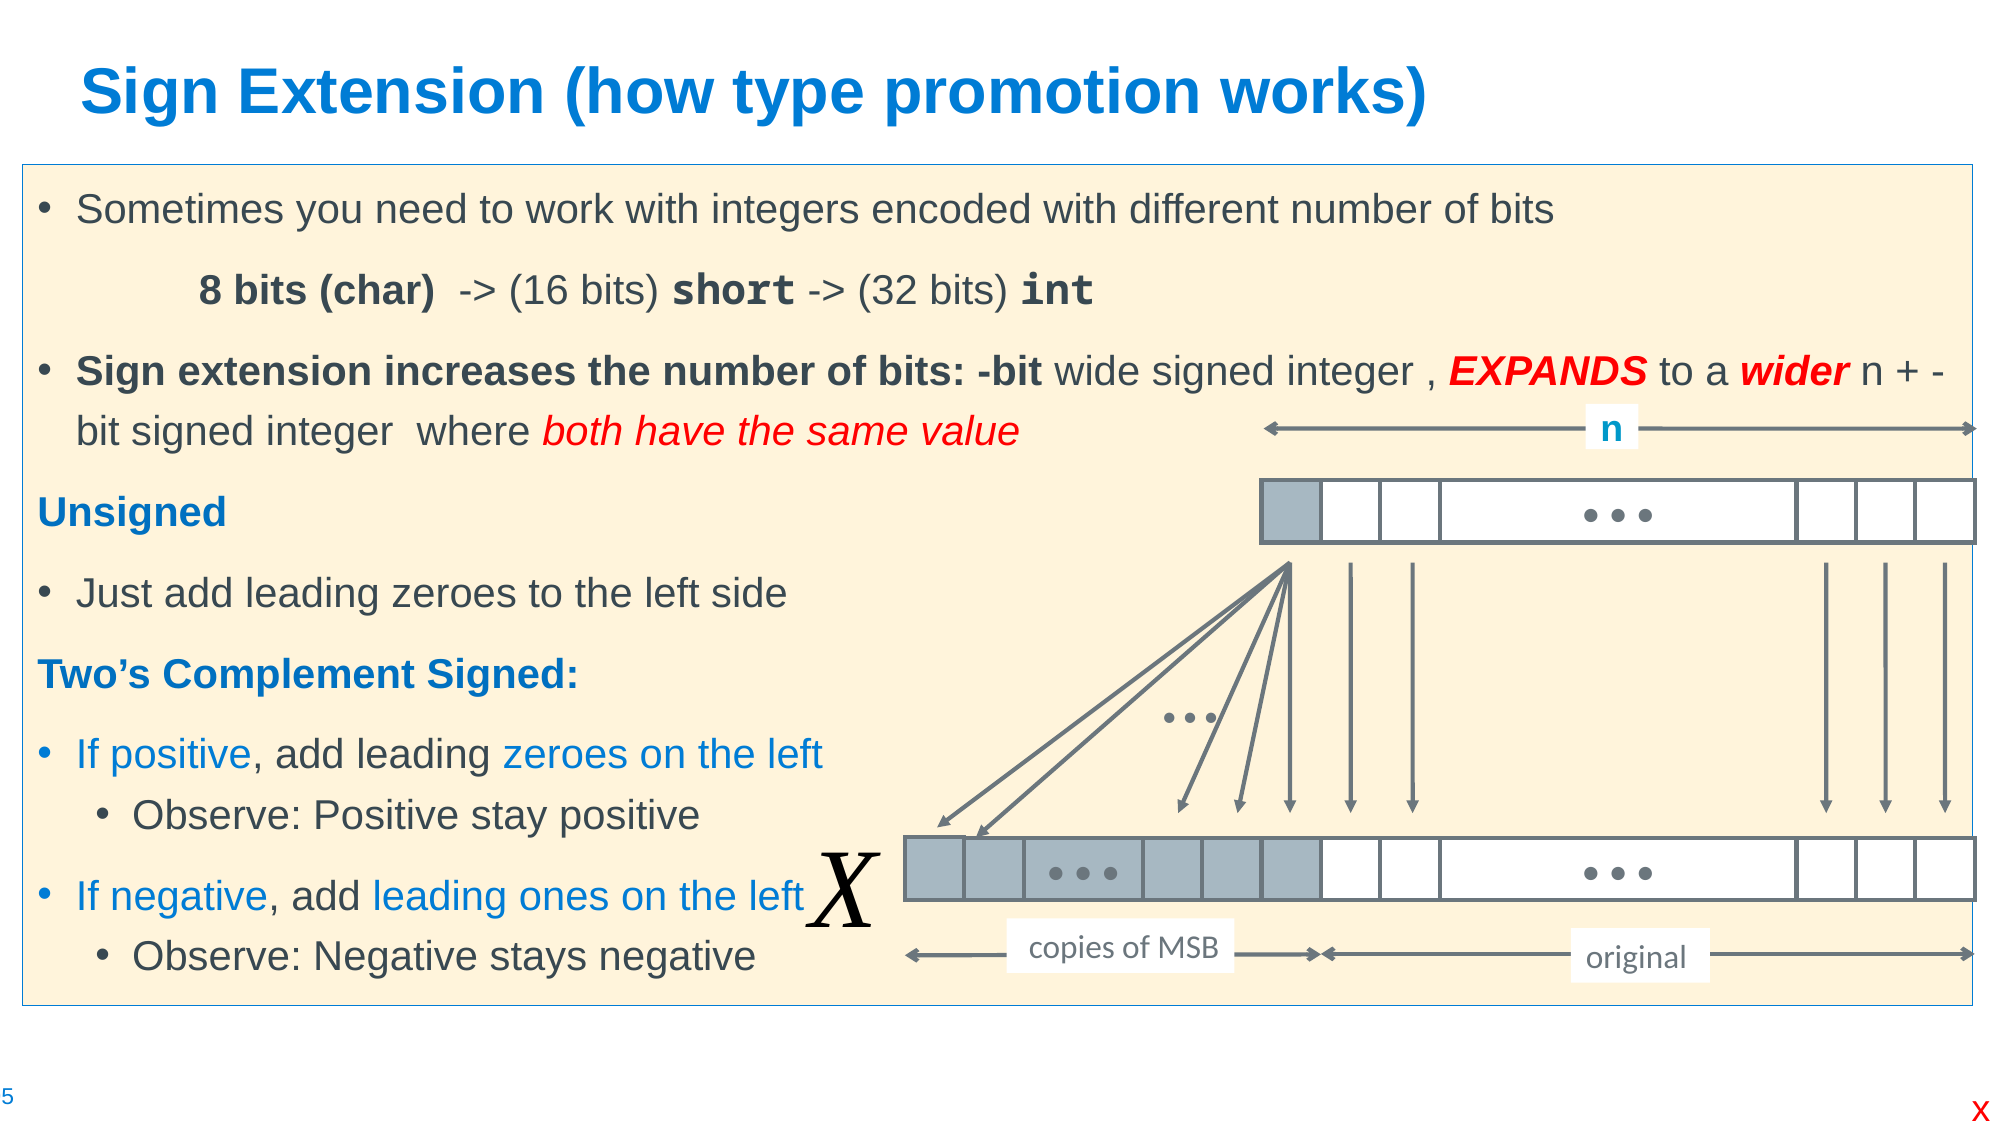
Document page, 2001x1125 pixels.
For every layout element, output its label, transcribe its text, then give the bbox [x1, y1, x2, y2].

title Sign Extension (how type promotion works) [64, 47, 1957, 136]
text_box x [1956, 1076, 2000, 1125]
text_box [802, 403, 1977, 989]
